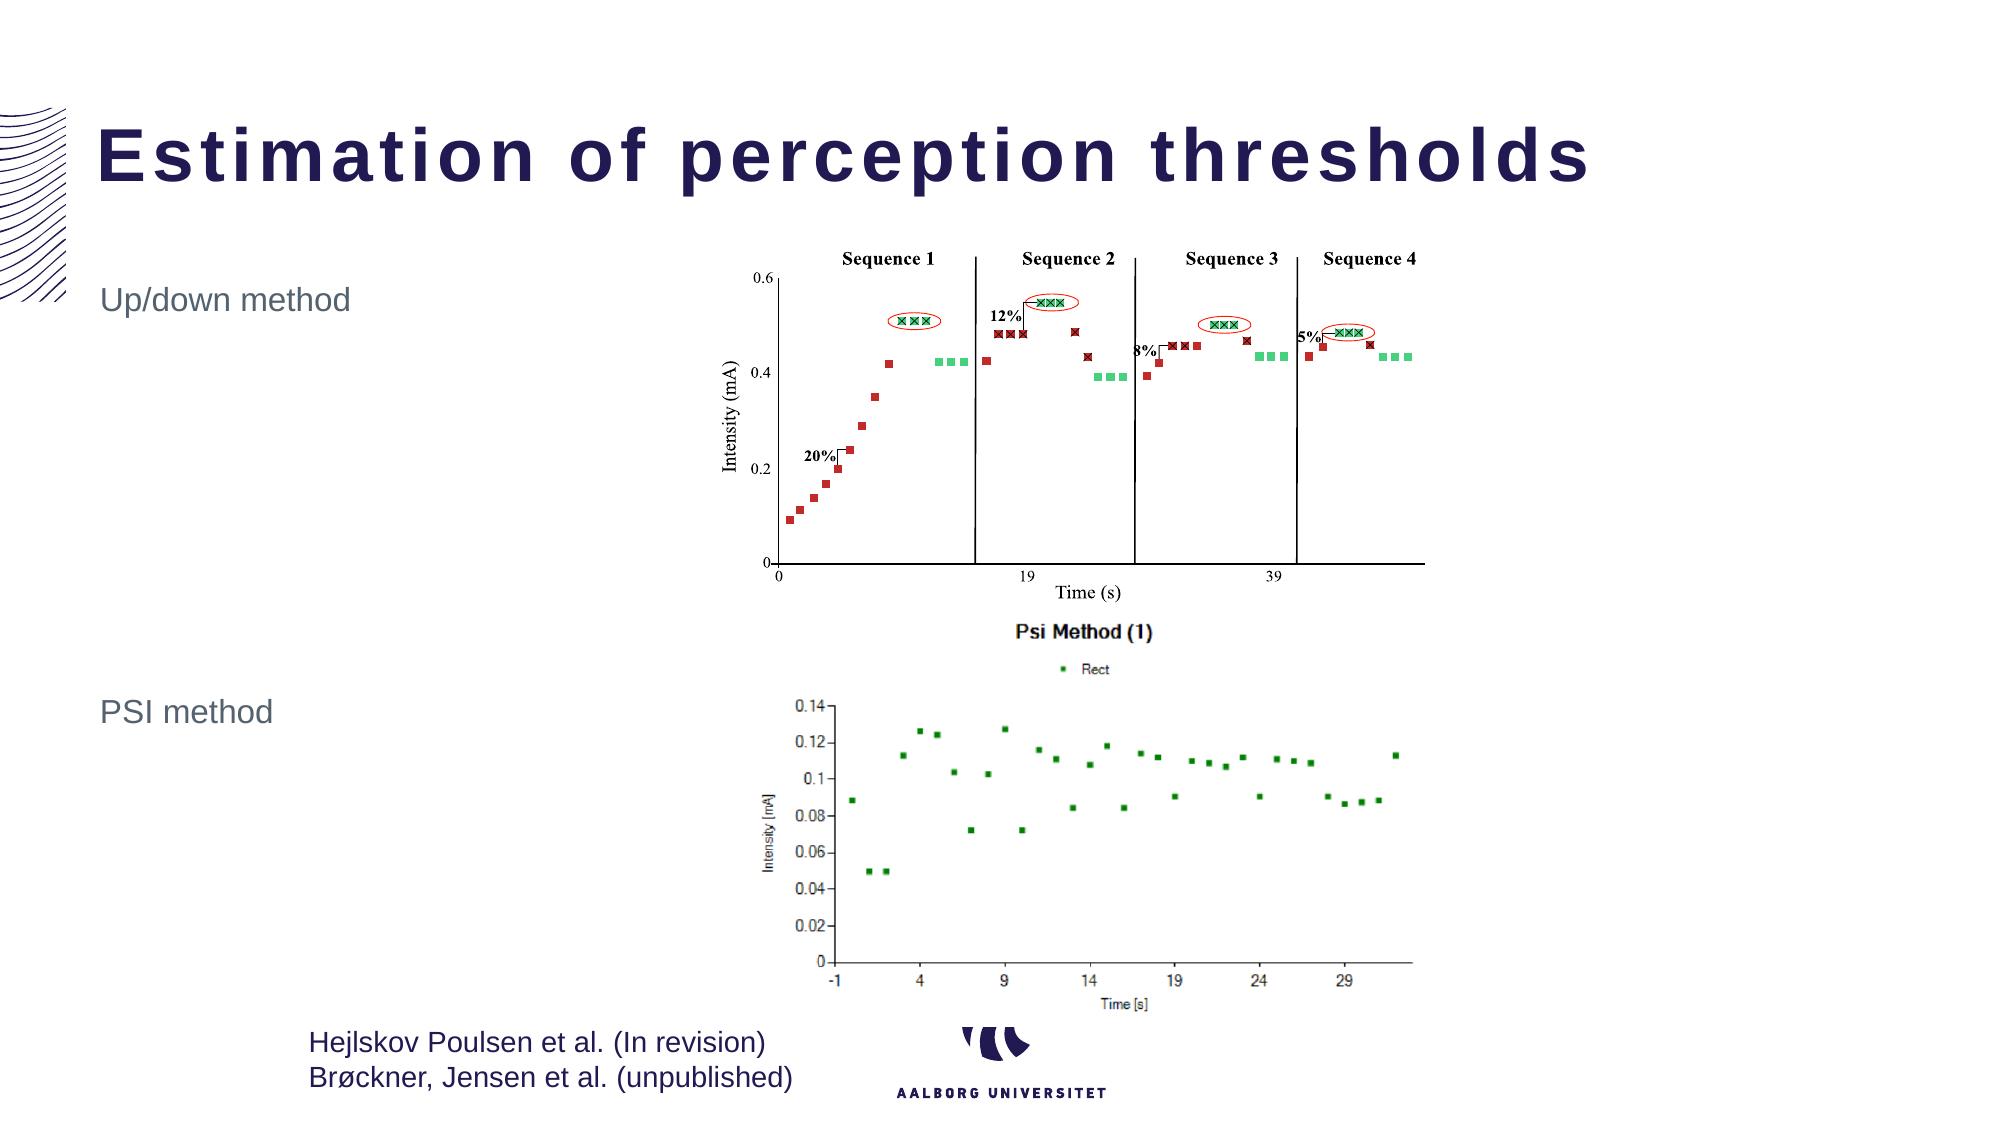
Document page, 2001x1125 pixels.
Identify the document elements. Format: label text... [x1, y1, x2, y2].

text_box Hejlskov Poulsen et al. (In revision) Brøckner, Jensen et al. (unpublished) [293, 1015, 810, 1101]
picture [741, 614, 1425, 1027]
title Estimation of perception thresholds [96, 75, 1697, 303]
list Up/down method PSI method [99, 262, 1900, 946]
picture [721, 251, 1425, 604]
